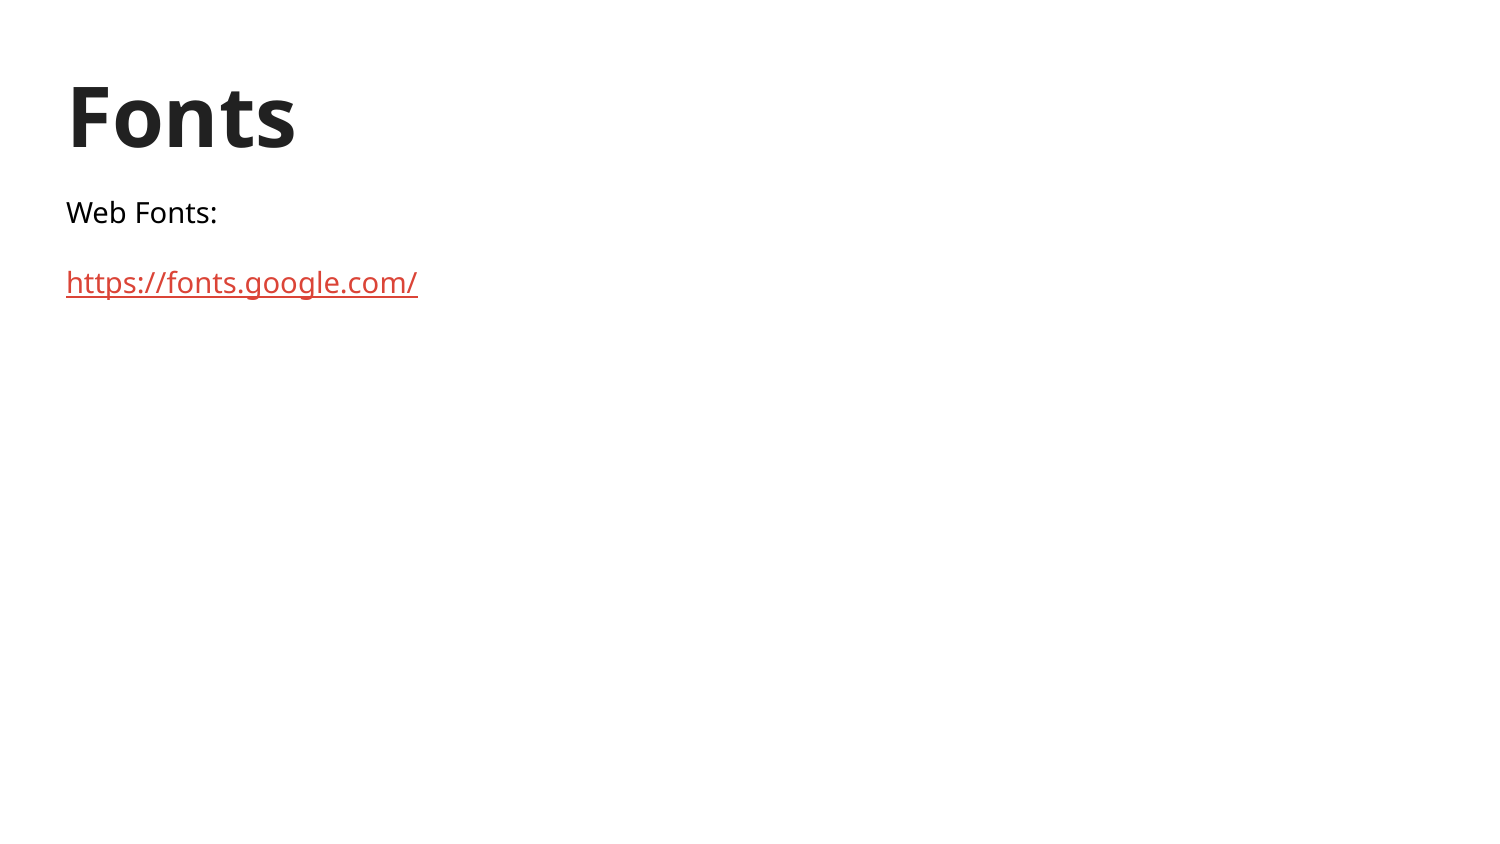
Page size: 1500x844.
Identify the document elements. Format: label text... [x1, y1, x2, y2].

text_box Web Fonts: https://fonts.google.com/ [51, 179, 736, 320]
title Fonts [51, 48, 1449, 180]
